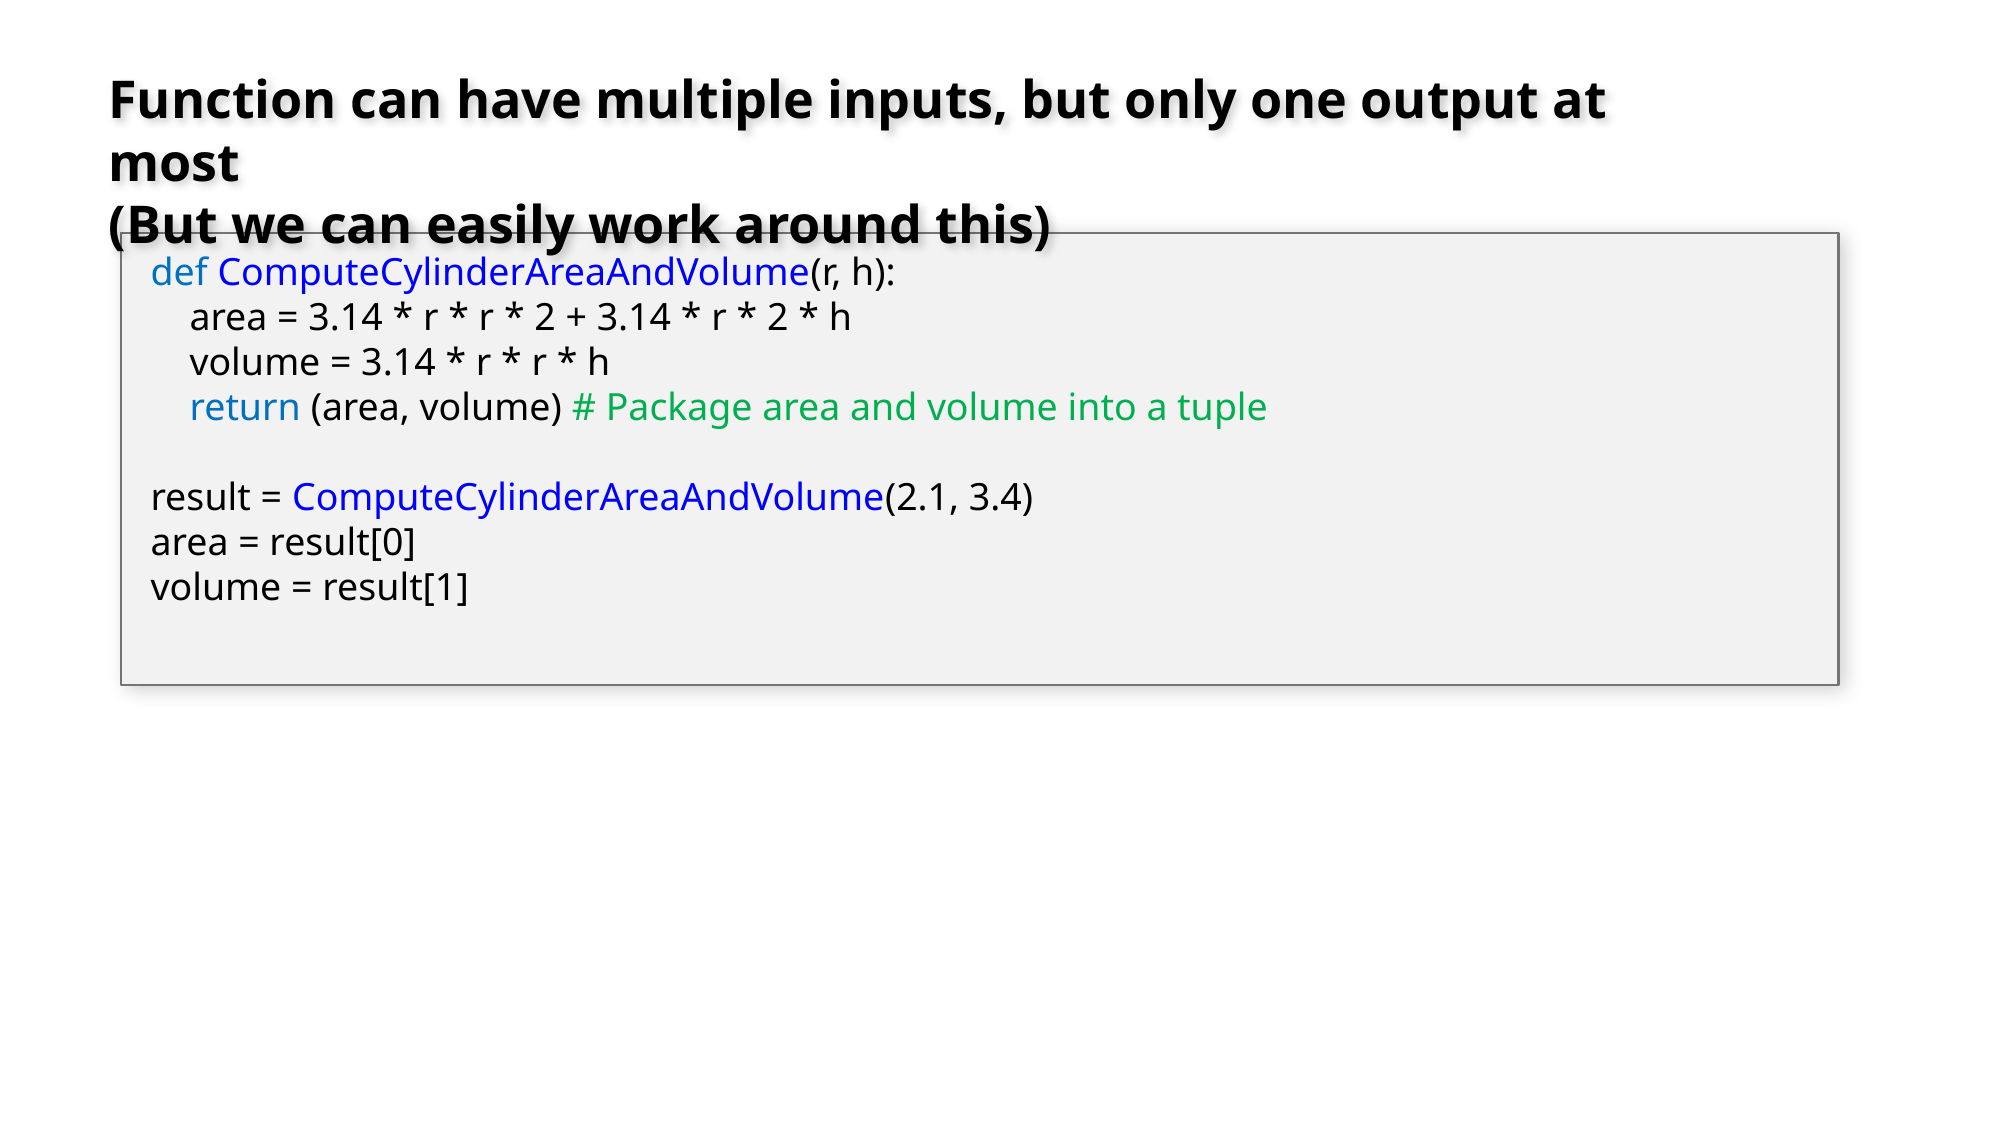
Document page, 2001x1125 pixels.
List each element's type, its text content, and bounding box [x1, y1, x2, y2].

title Function can have multiple inputs, but only one output at most (But we can easily work around this) [93, 59, 1731, 234]
text_box def ComputeCylinderAreaAndVolume(r, h): area = 3.14 * r * r * 2 + 3.14 * r * 2 * h volume = 3.14 * r * r * h return (area, volume) # Package area and volume into a tuple result = ComputeCylinderAreaAndVolume(2.1, 3.4) area = result[0] volume = result[1] [120, 233, 1839, 685]
